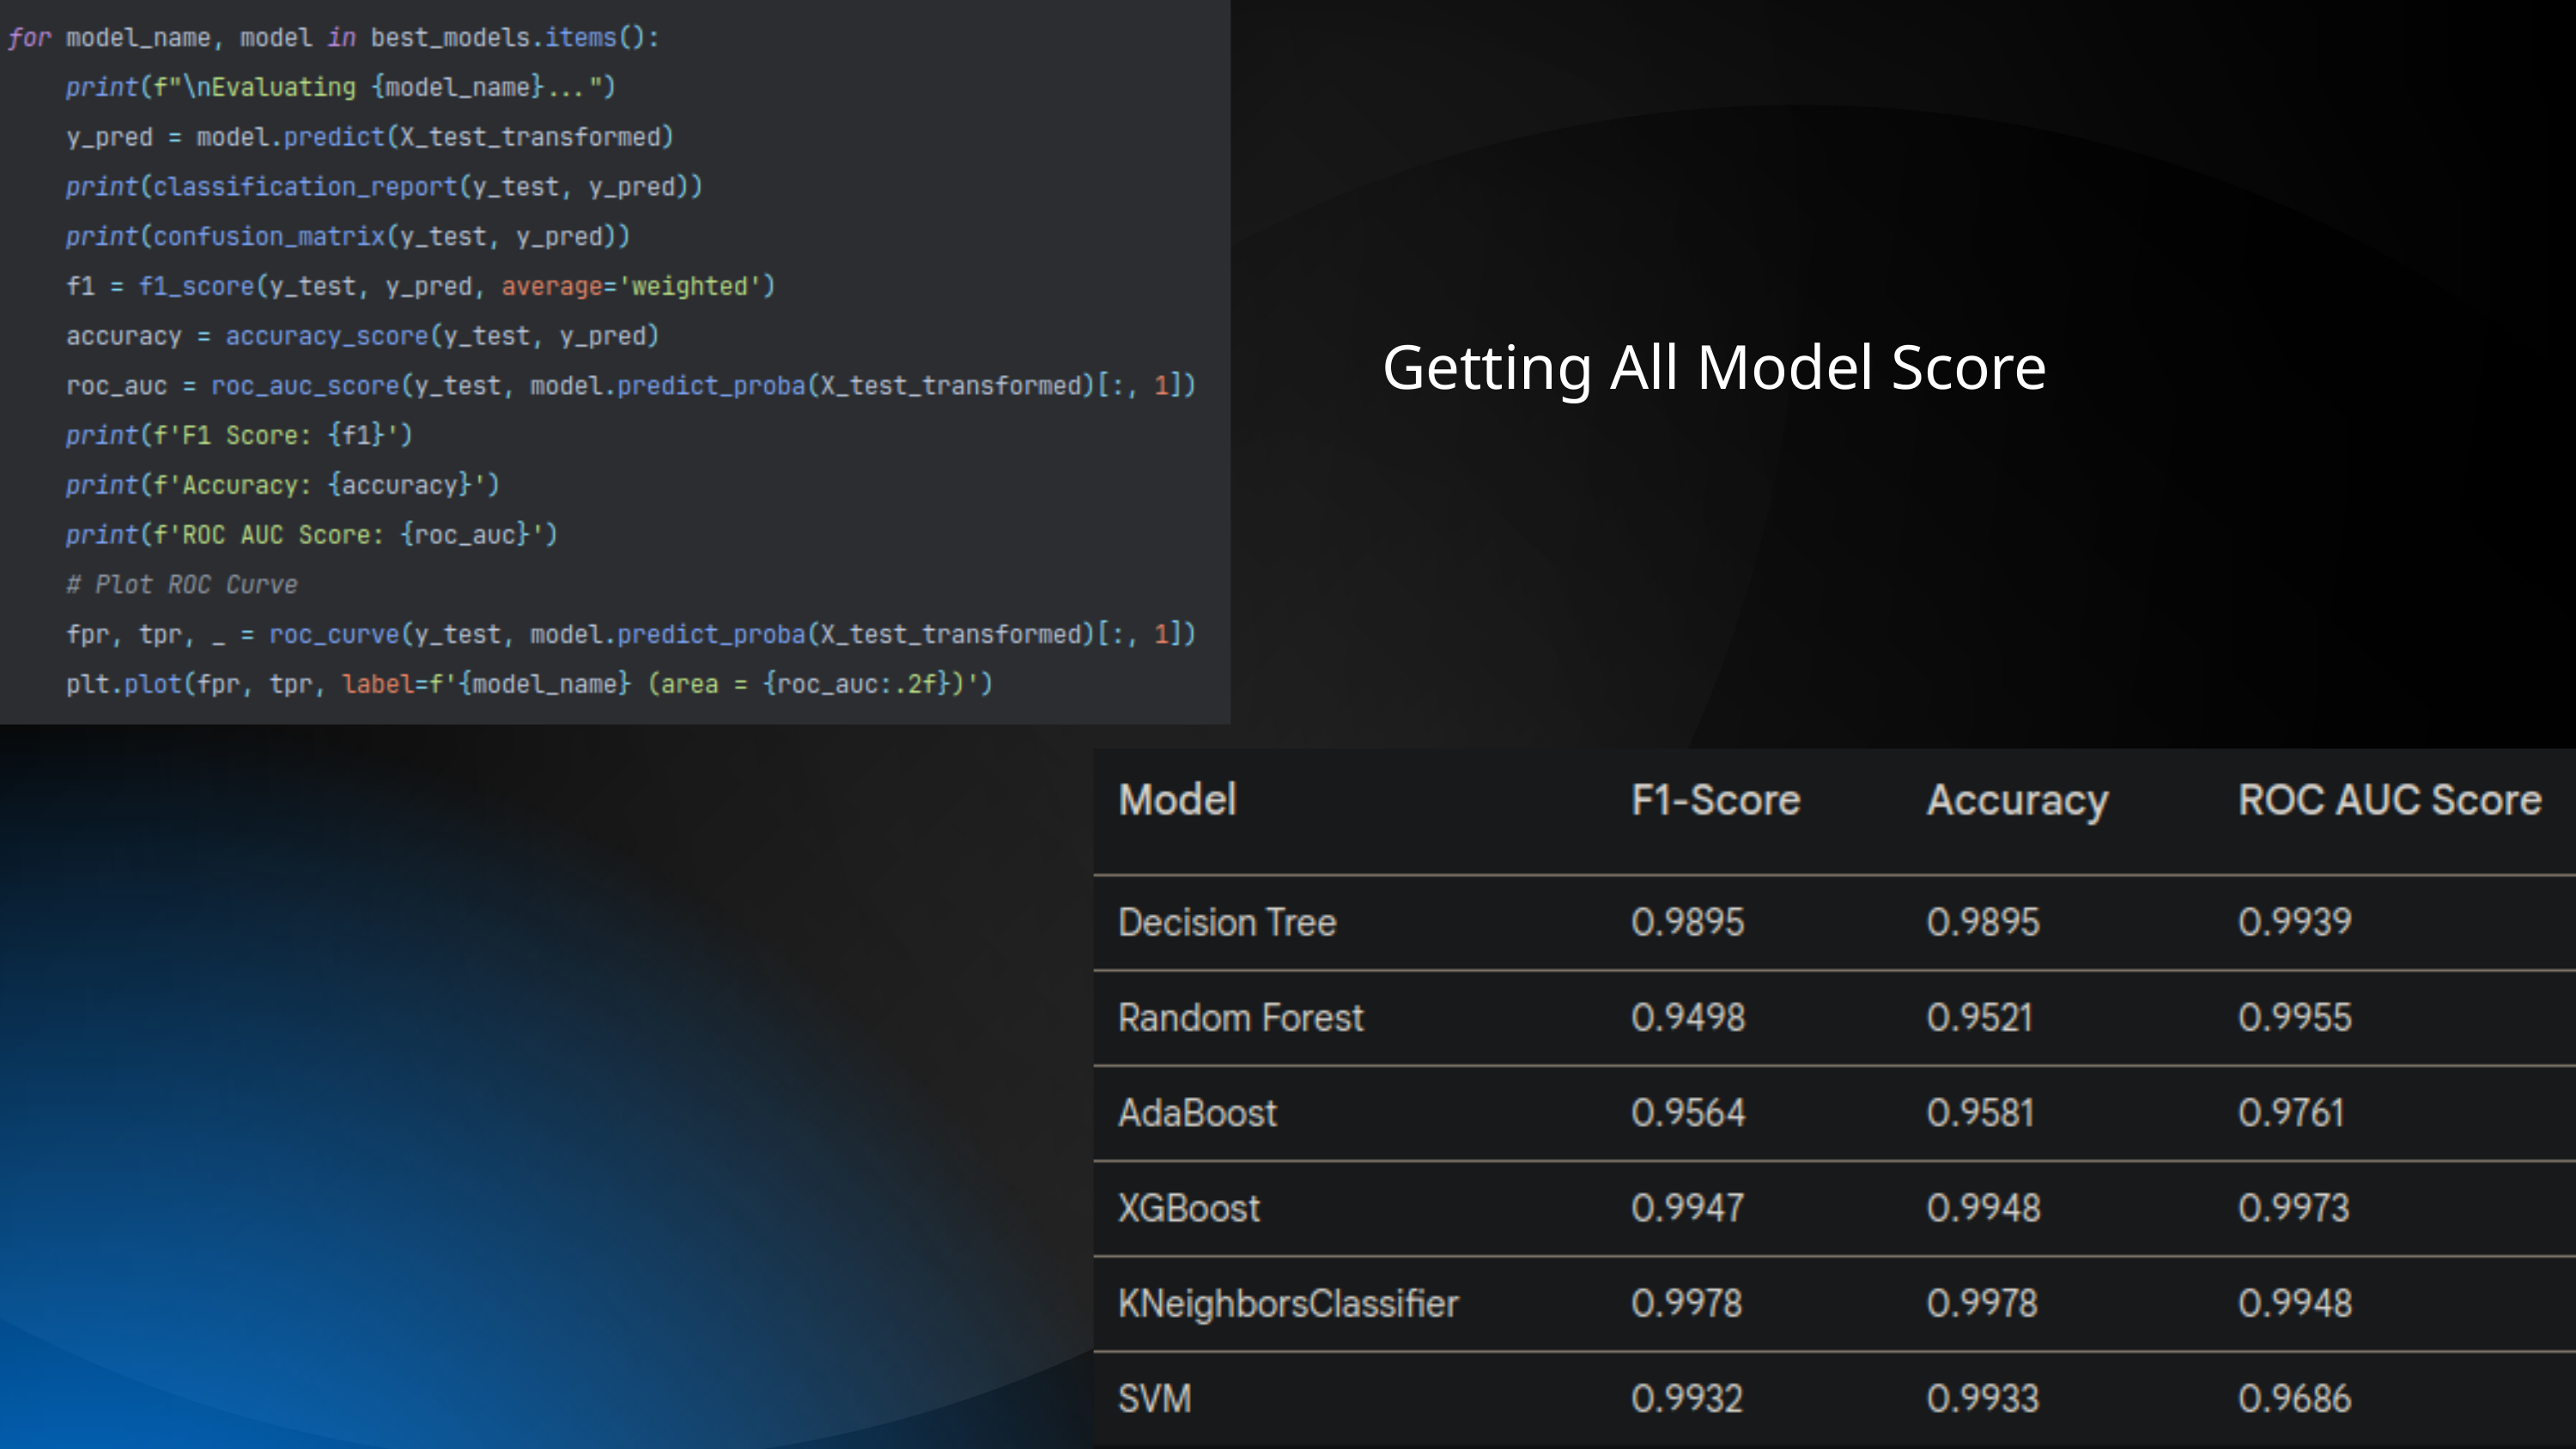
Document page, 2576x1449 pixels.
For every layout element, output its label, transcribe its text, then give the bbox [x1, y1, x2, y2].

text_box [0, 0, 1231, 724]
text_box Getting All Model Score [1370, 316, 2062, 402]
text_box [1093, 749, 2576, 1449]
text_box [0, 601, 1346, 1449]
text_box [1231, 0, 2576, 749]
